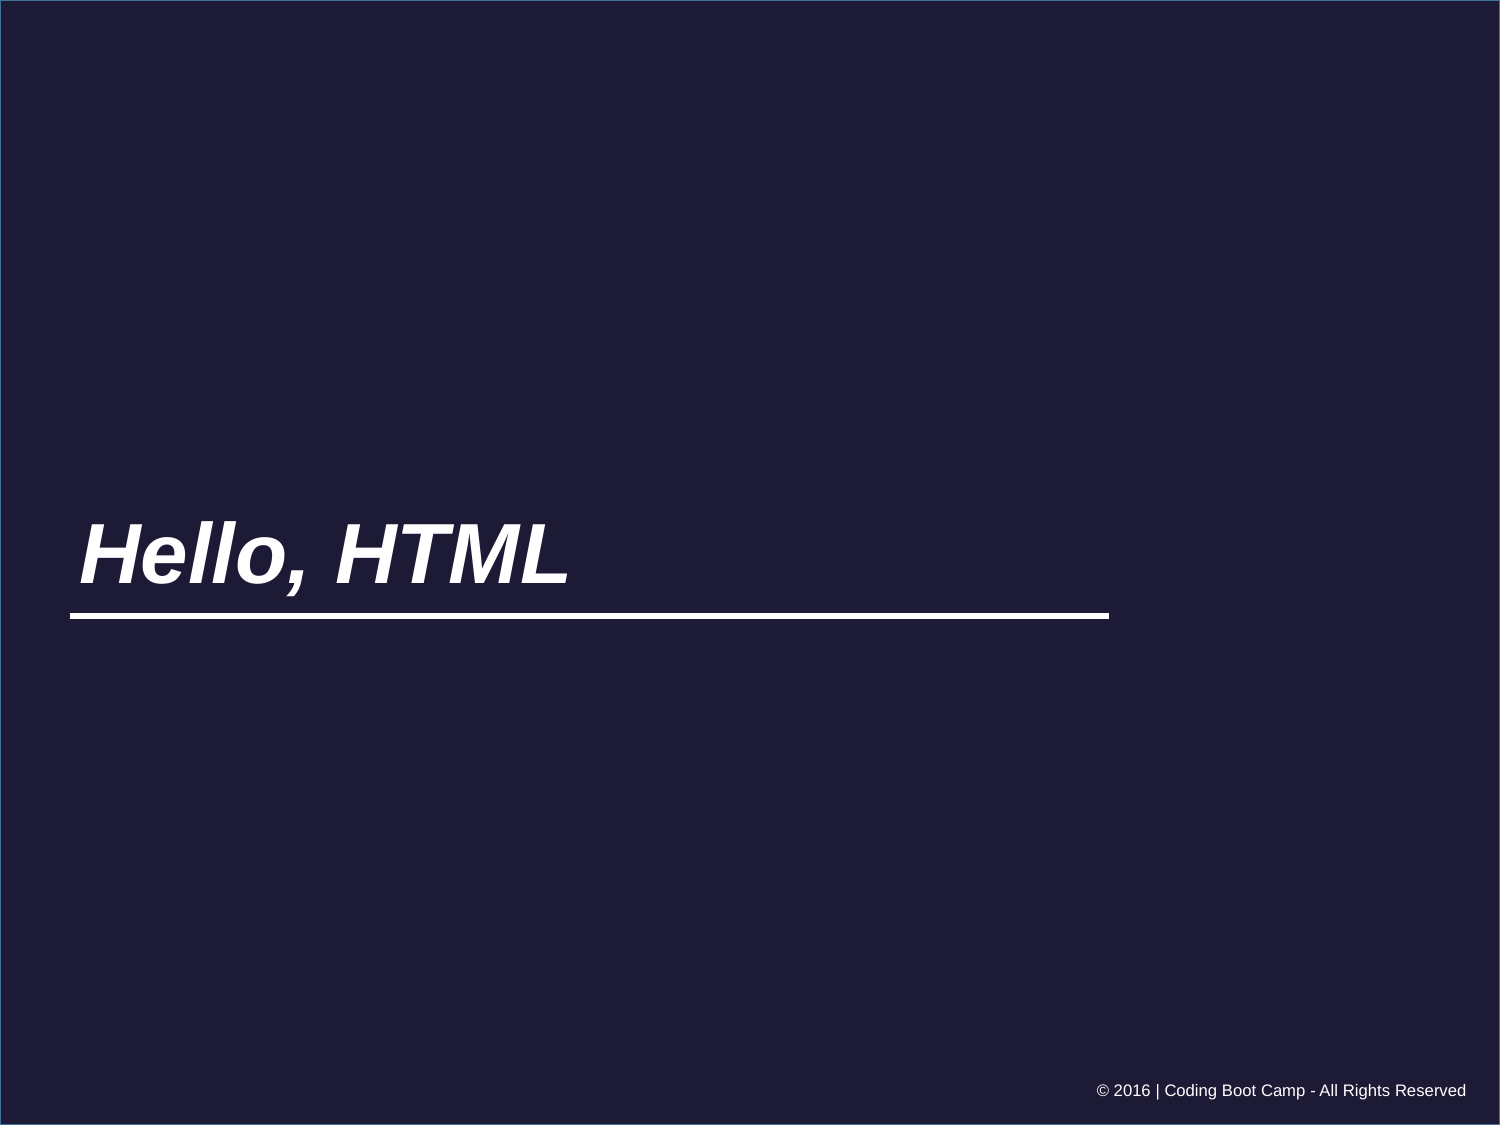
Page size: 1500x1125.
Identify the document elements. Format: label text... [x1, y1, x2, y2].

title Hello, HTML [64, 484, 1415, 628]
